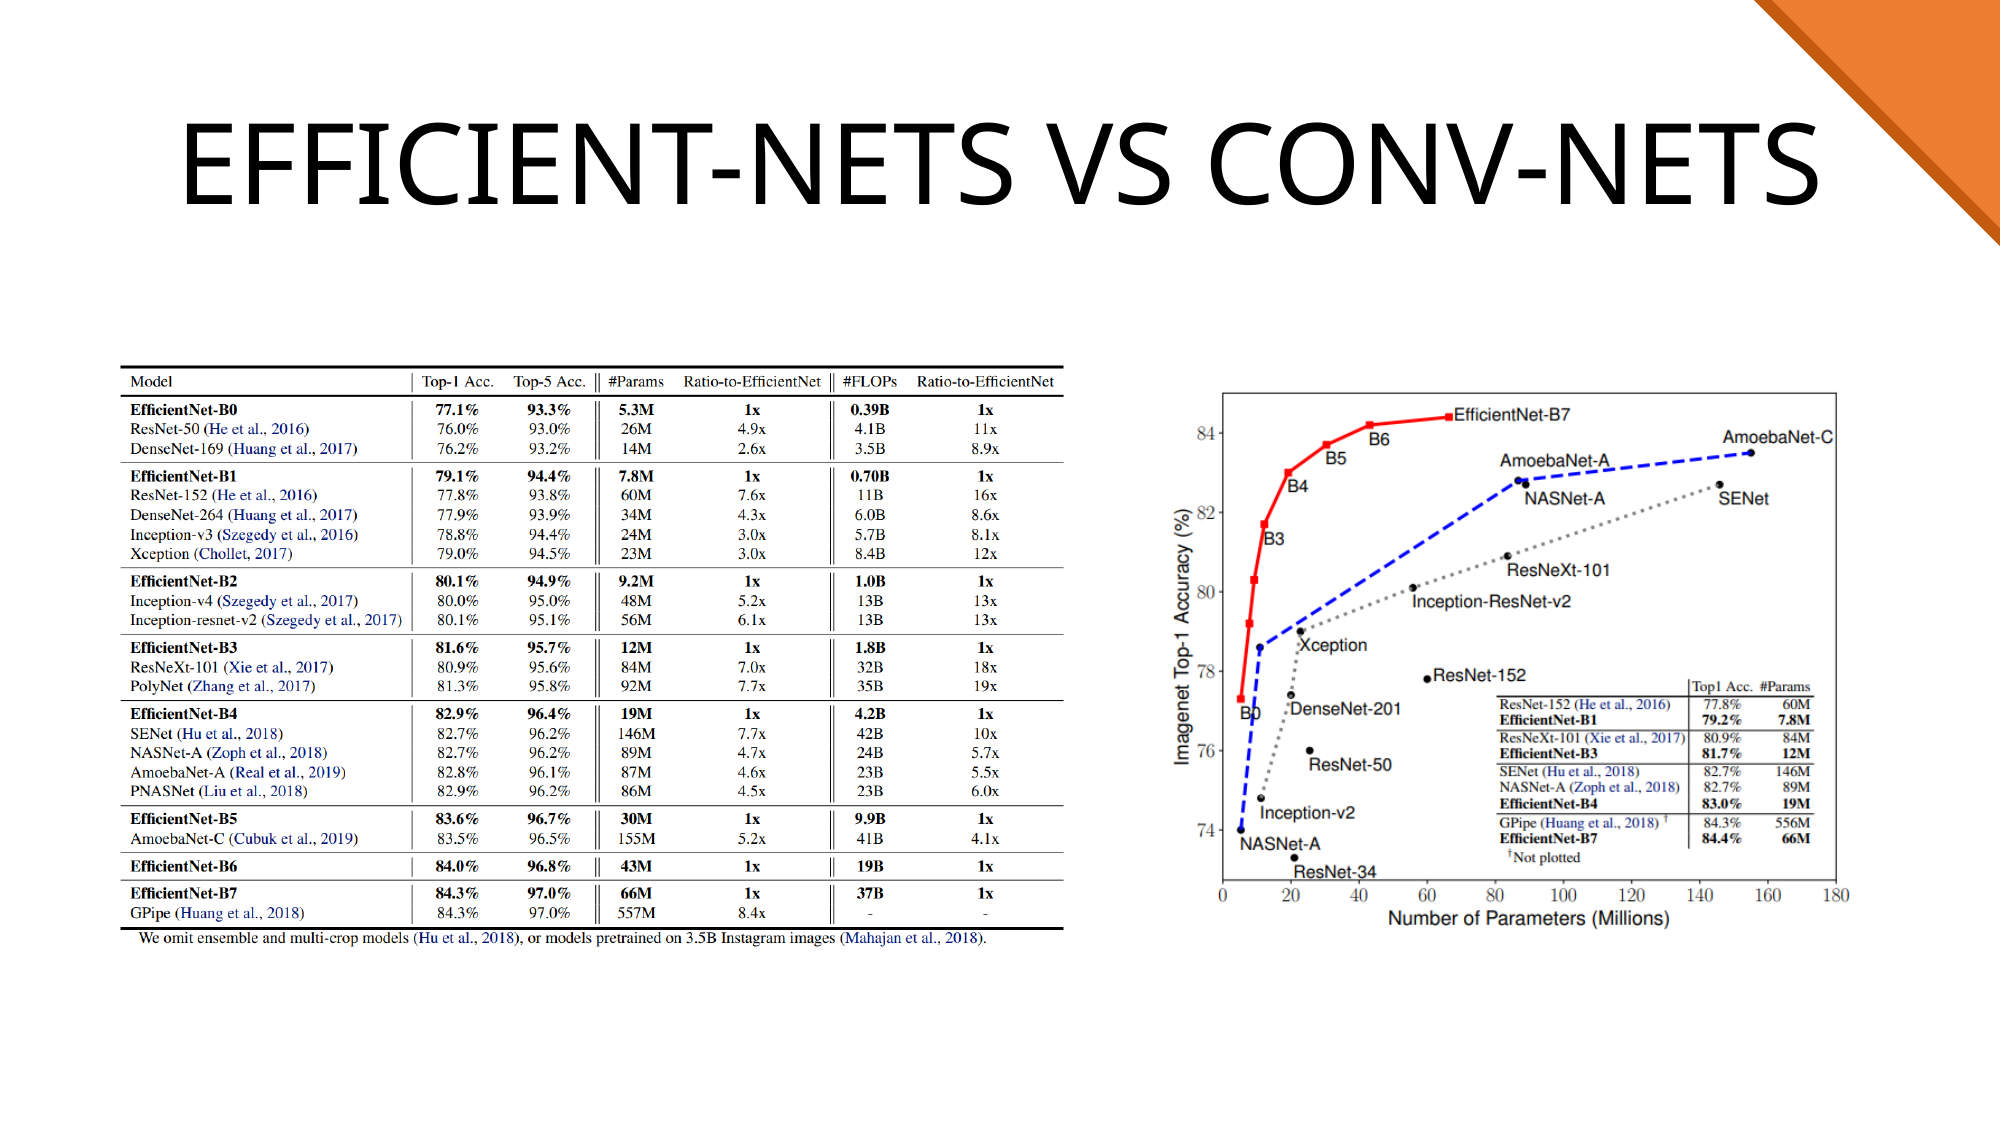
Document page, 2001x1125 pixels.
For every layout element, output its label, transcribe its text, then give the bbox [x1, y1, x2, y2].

title EFFICIENT-NETS VS CONV-NETS [137, 59, 1863, 278]
text_box [1761, 0, 2000, 239]
picture [115, 360, 1072, 952]
picture [1144, 367, 1885, 945]
